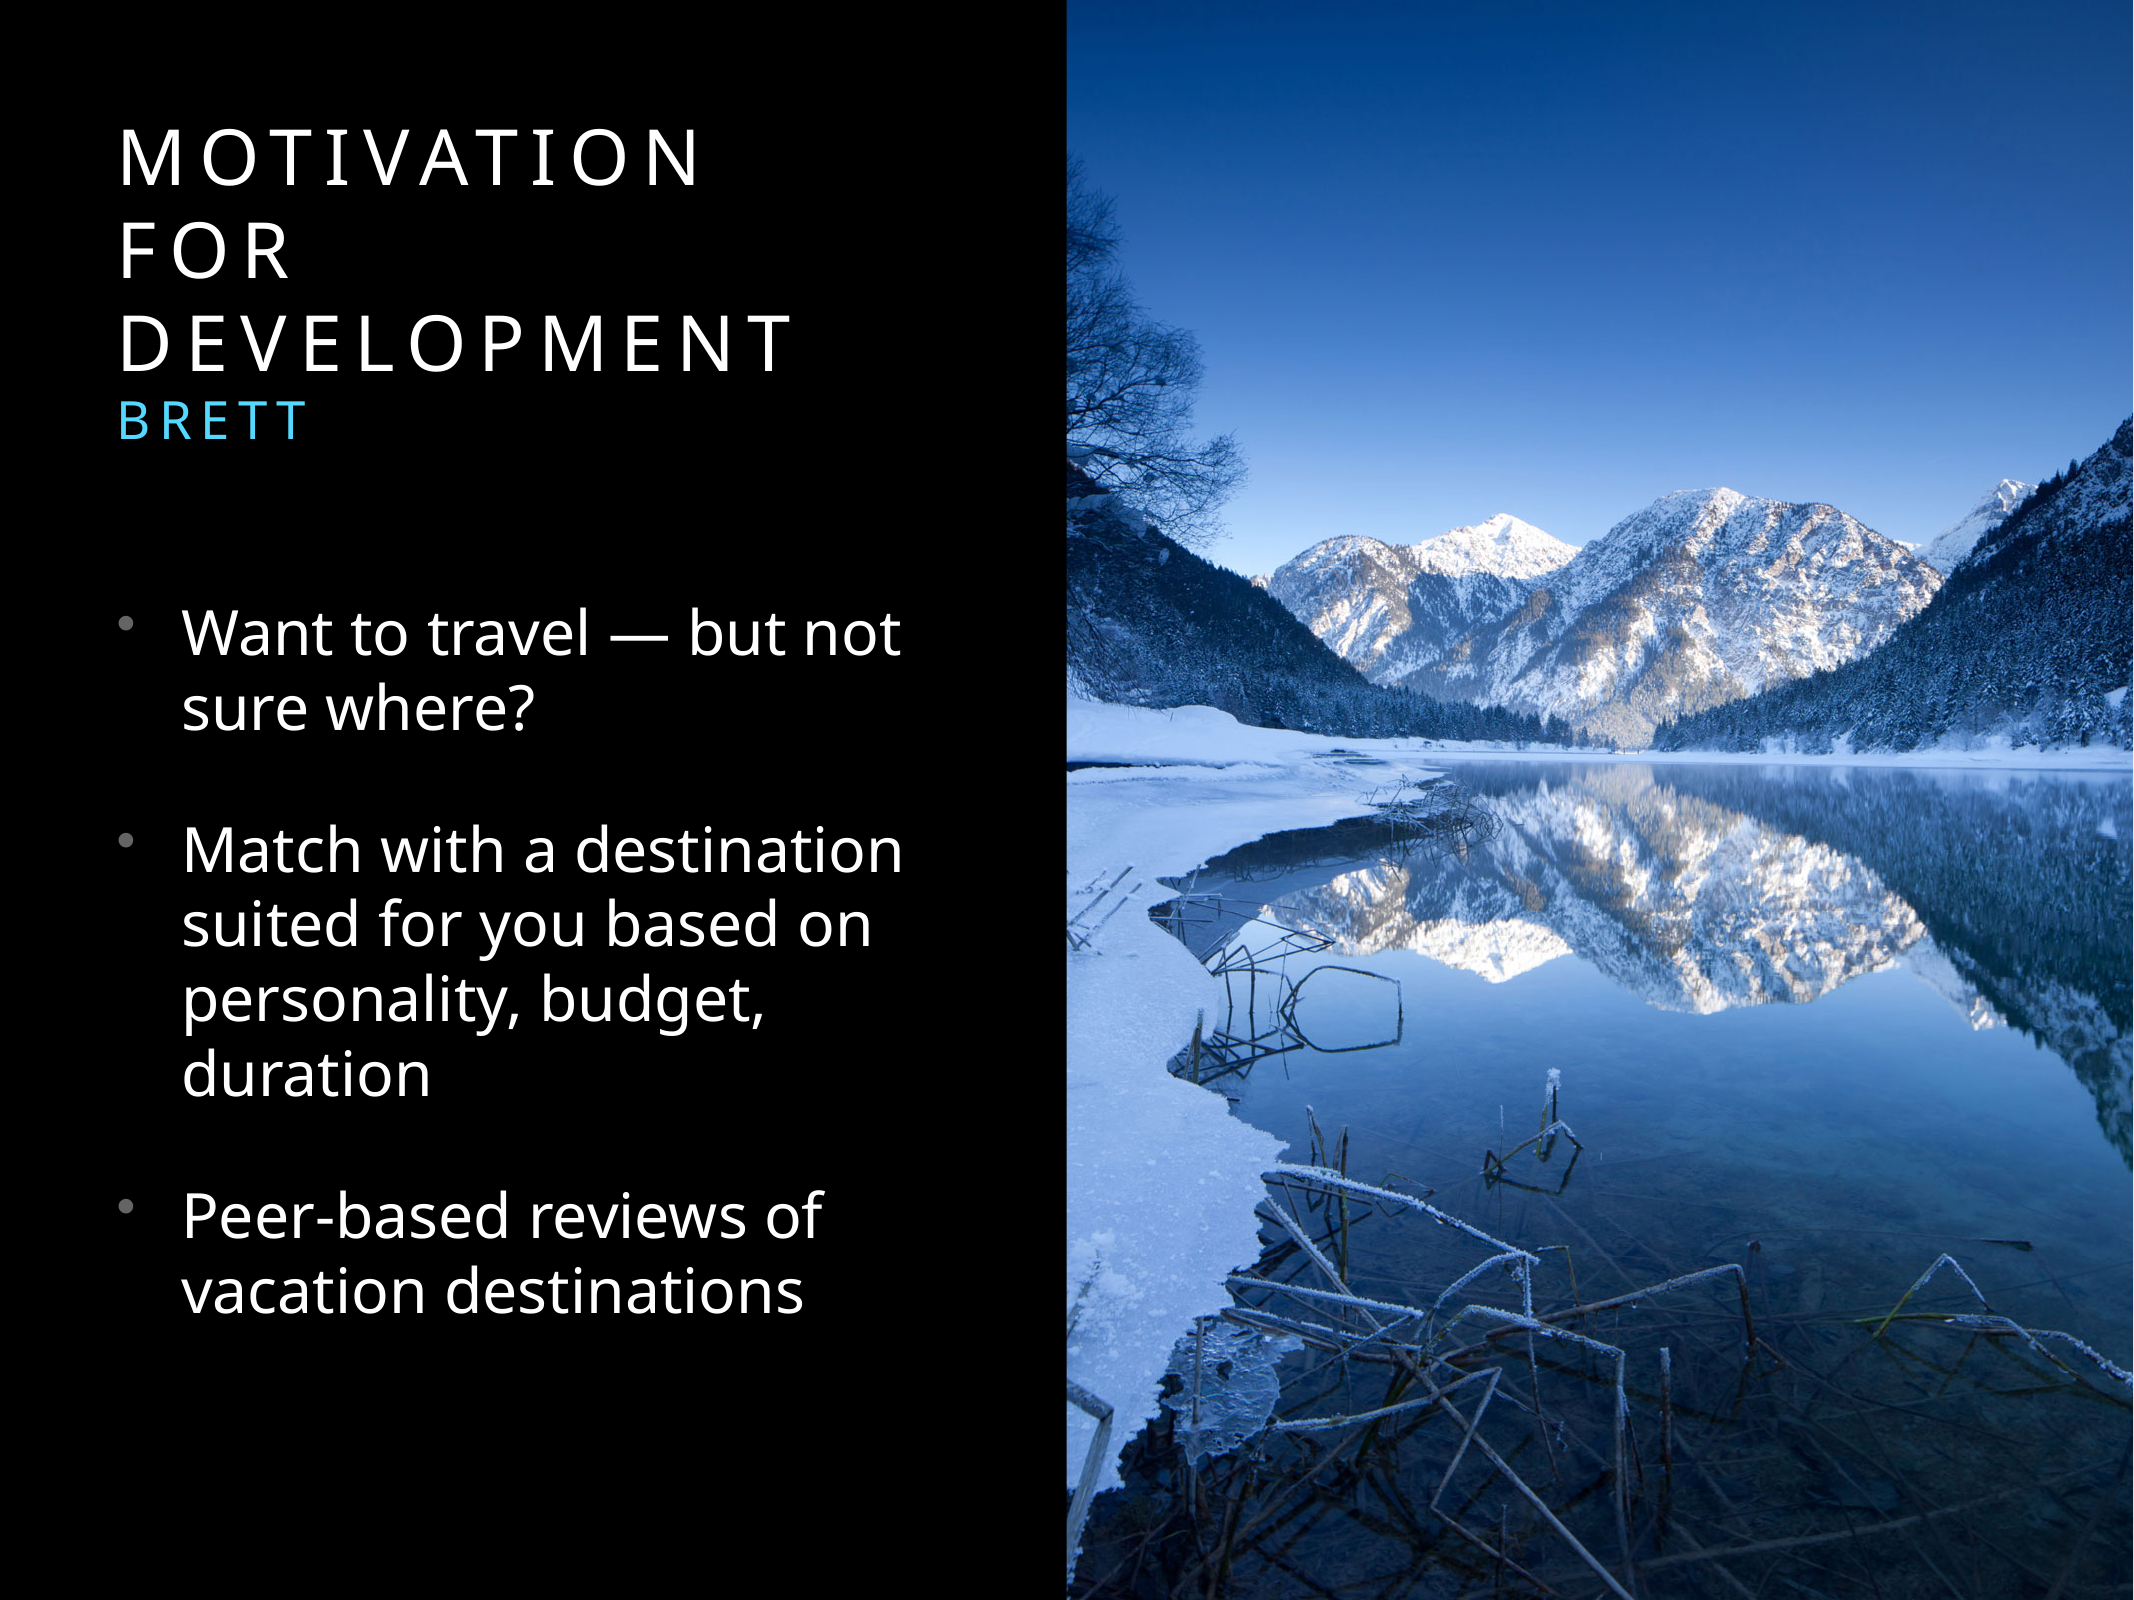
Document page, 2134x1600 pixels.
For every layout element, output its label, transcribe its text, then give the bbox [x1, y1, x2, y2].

list Want to travel — but not sure where? Match with a destination suited for you based on personality, budget, duration Peer-based reviews of vacation destinations [107, 461, 943, 1457]
picture [2125, 1011, 2134, 1017]
title Motivation for development Brett [107, 99, 943, 405]
picture [1066, 0, 2134, 1600]
